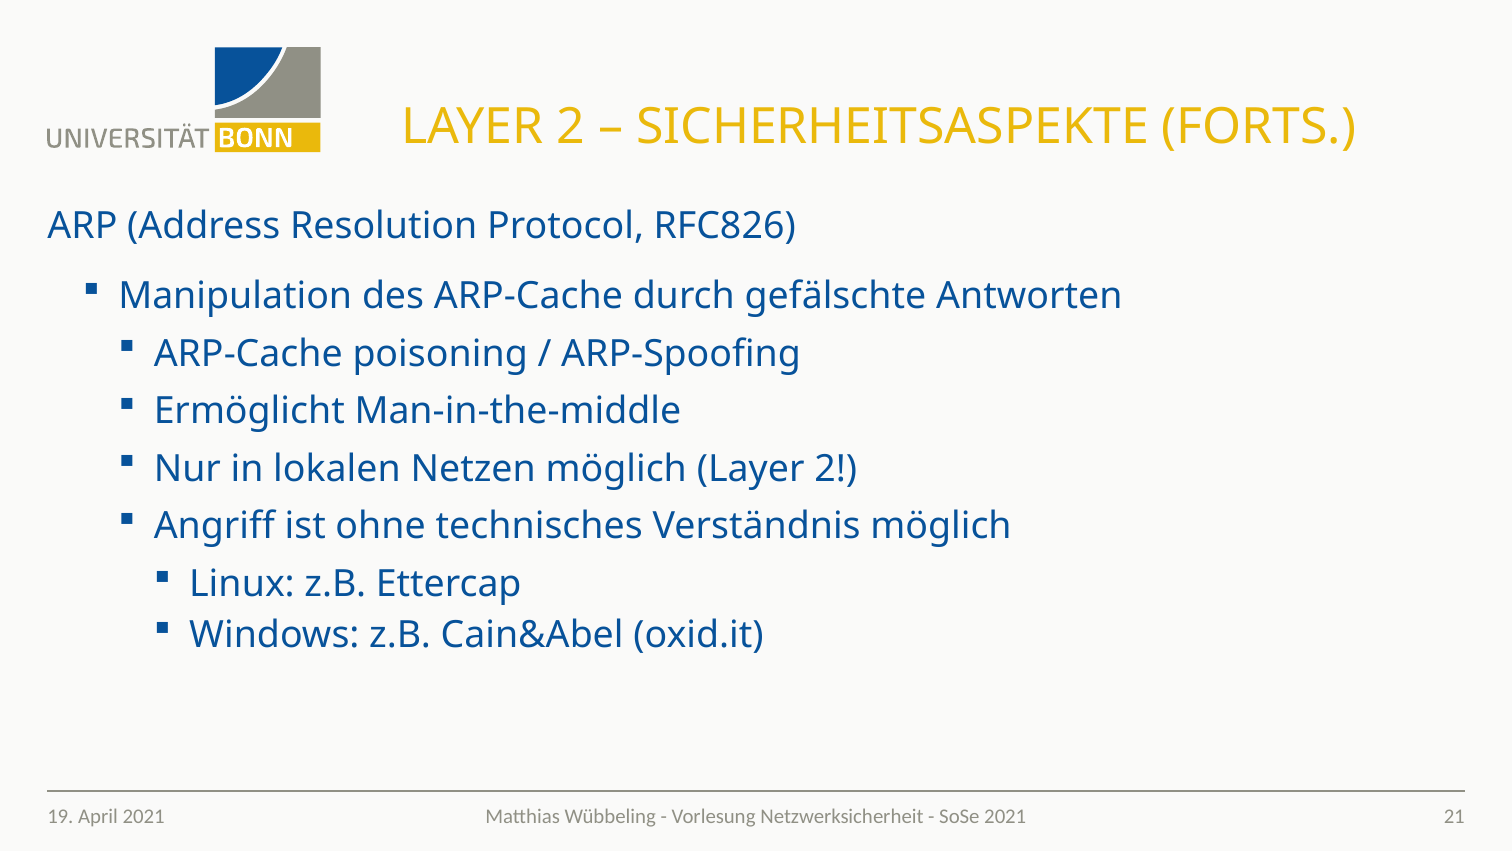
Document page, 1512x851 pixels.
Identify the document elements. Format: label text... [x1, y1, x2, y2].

title Layer 2 – Sicherheitsaspekte (forts.) [401, 47, 1465, 154]
slide_number 21 [1370, 791, 1465, 839]
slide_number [47, 791, 189, 839]
footer Matthias Wübbeling - Vorlesung Netzwerksicherheit - SoSe 2021 [342, 791, 1170, 839]
list ARP (Address Resolution Protocol, RFC826) Manipulation des ARP-Cache durch gefälschte Antworten ARP-Cache poisoning / ARP-Spoofing Ermöglicht Man-in-the-middle Nur in lokalen Netzen möglich (Layer 2!) Angriff ist ohne technisches Verständnis möglich Linux: z.B. Ettercap Windows: z.B. Cain&Abel (oxid.it) [47, 200, 1465, 745]
